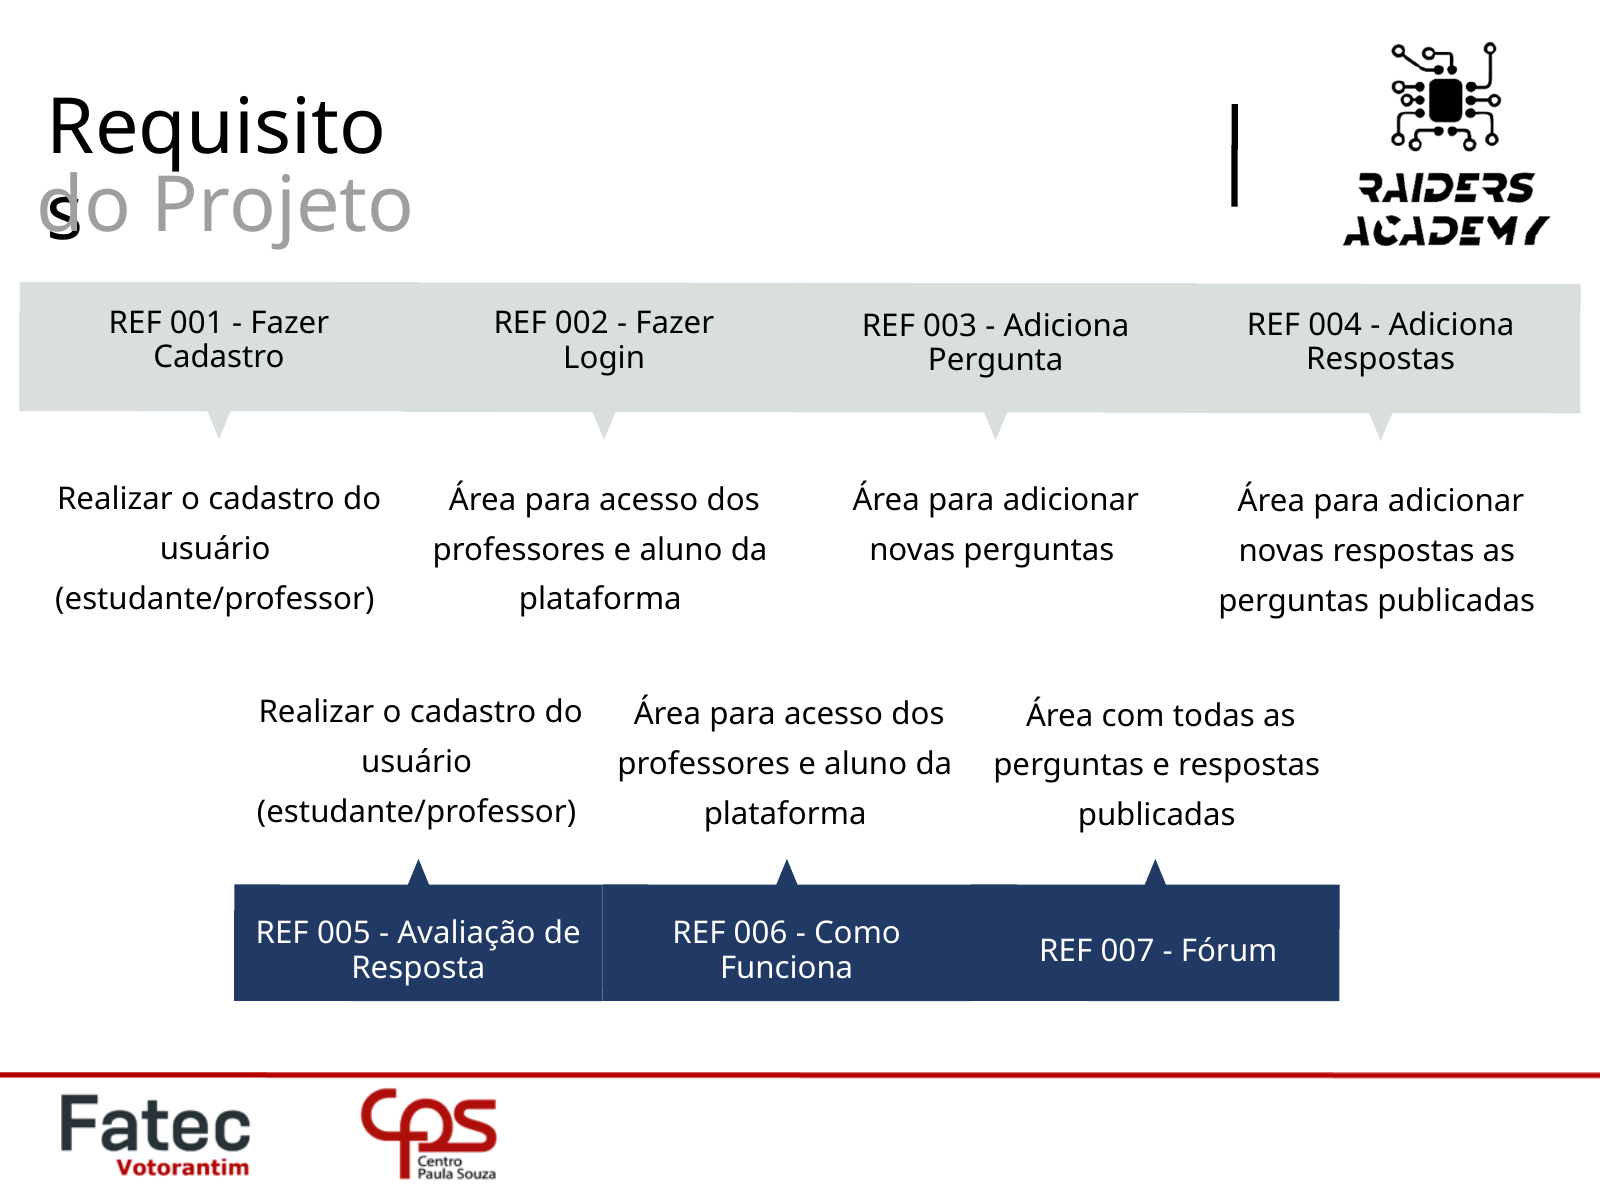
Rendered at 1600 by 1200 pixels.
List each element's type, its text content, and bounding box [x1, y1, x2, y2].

text_box Realizar o cadastro do usuário (estudante/professor) [226, 678, 608, 829]
text_box Área para acesso dos professores e aluno da plataforma [594, 680, 976, 831]
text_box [19, 281, 405, 440]
text_box Realizar o cadastro do usuário (estudante/professor) [24, 465, 406, 616]
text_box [795, 282, 1181, 441]
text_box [233, 858, 601, 1002]
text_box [404, 282, 794, 441]
text_box do Projeto [23, 161, 416, 248]
text_box Área com todas as perguntas e respostas publicadas [966, 682, 1348, 833]
text_box [1316, 36, 1568, 250]
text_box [970, 858, 1340, 1002]
text_box Requisitos [46, 84, 416, 161]
text_box Área para adicionar novas respostas as perguntas publicadas [1186, 467, 1568, 668]
text_box Área para acesso dos professores e aluno da plataforma [409, 466, 791, 667]
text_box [1180, 283, 1581, 442]
text_box [0, 1072, 1600, 1200]
text_box Área para adicionar novas perguntas [801, 466, 1183, 617]
text_box Requisitos [46, 248, 416, 255]
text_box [602, 858, 969, 1002]
